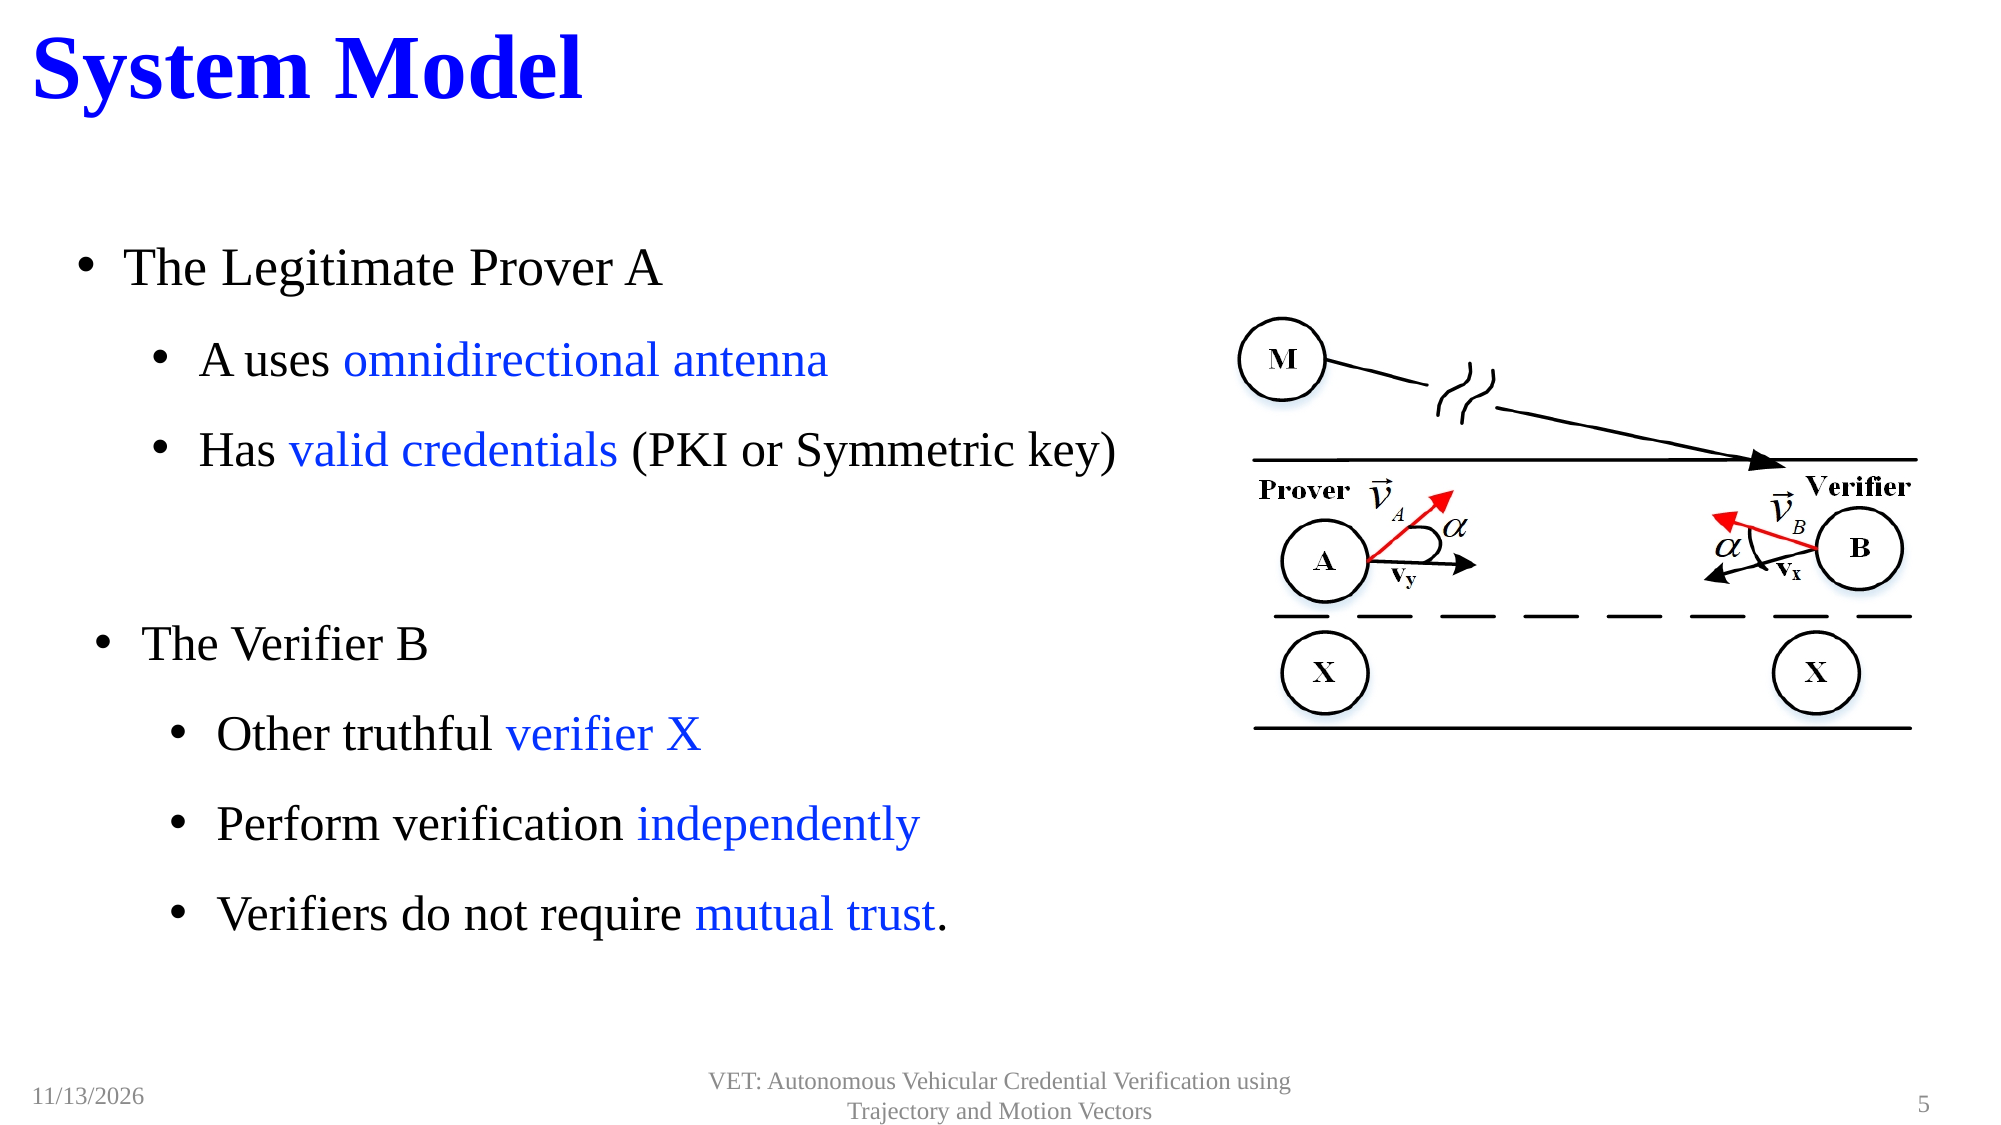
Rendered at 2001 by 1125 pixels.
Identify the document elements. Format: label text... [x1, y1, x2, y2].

footer VET: Autonomous Vehicular Credential Verification using Trajectory and Motion Vectors [662, 1065, 1338, 1125]
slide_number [16, 1065, 467, 1125]
title System Model [16, 0, 1984, 147]
text_box The Verifier B Other truthful verifier X Perform verification independently Verifiers do not require mutual trust. [79, 573, 964, 949]
slide_number 5 [1495, 1072, 1946, 1125]
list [1218, 312, 1946, 823]
text_box The Legitimate Prover A A uses omnidirectional antenna Has valid credentials (PKI or Symmetric key) [61, 191, 1135, 574]
